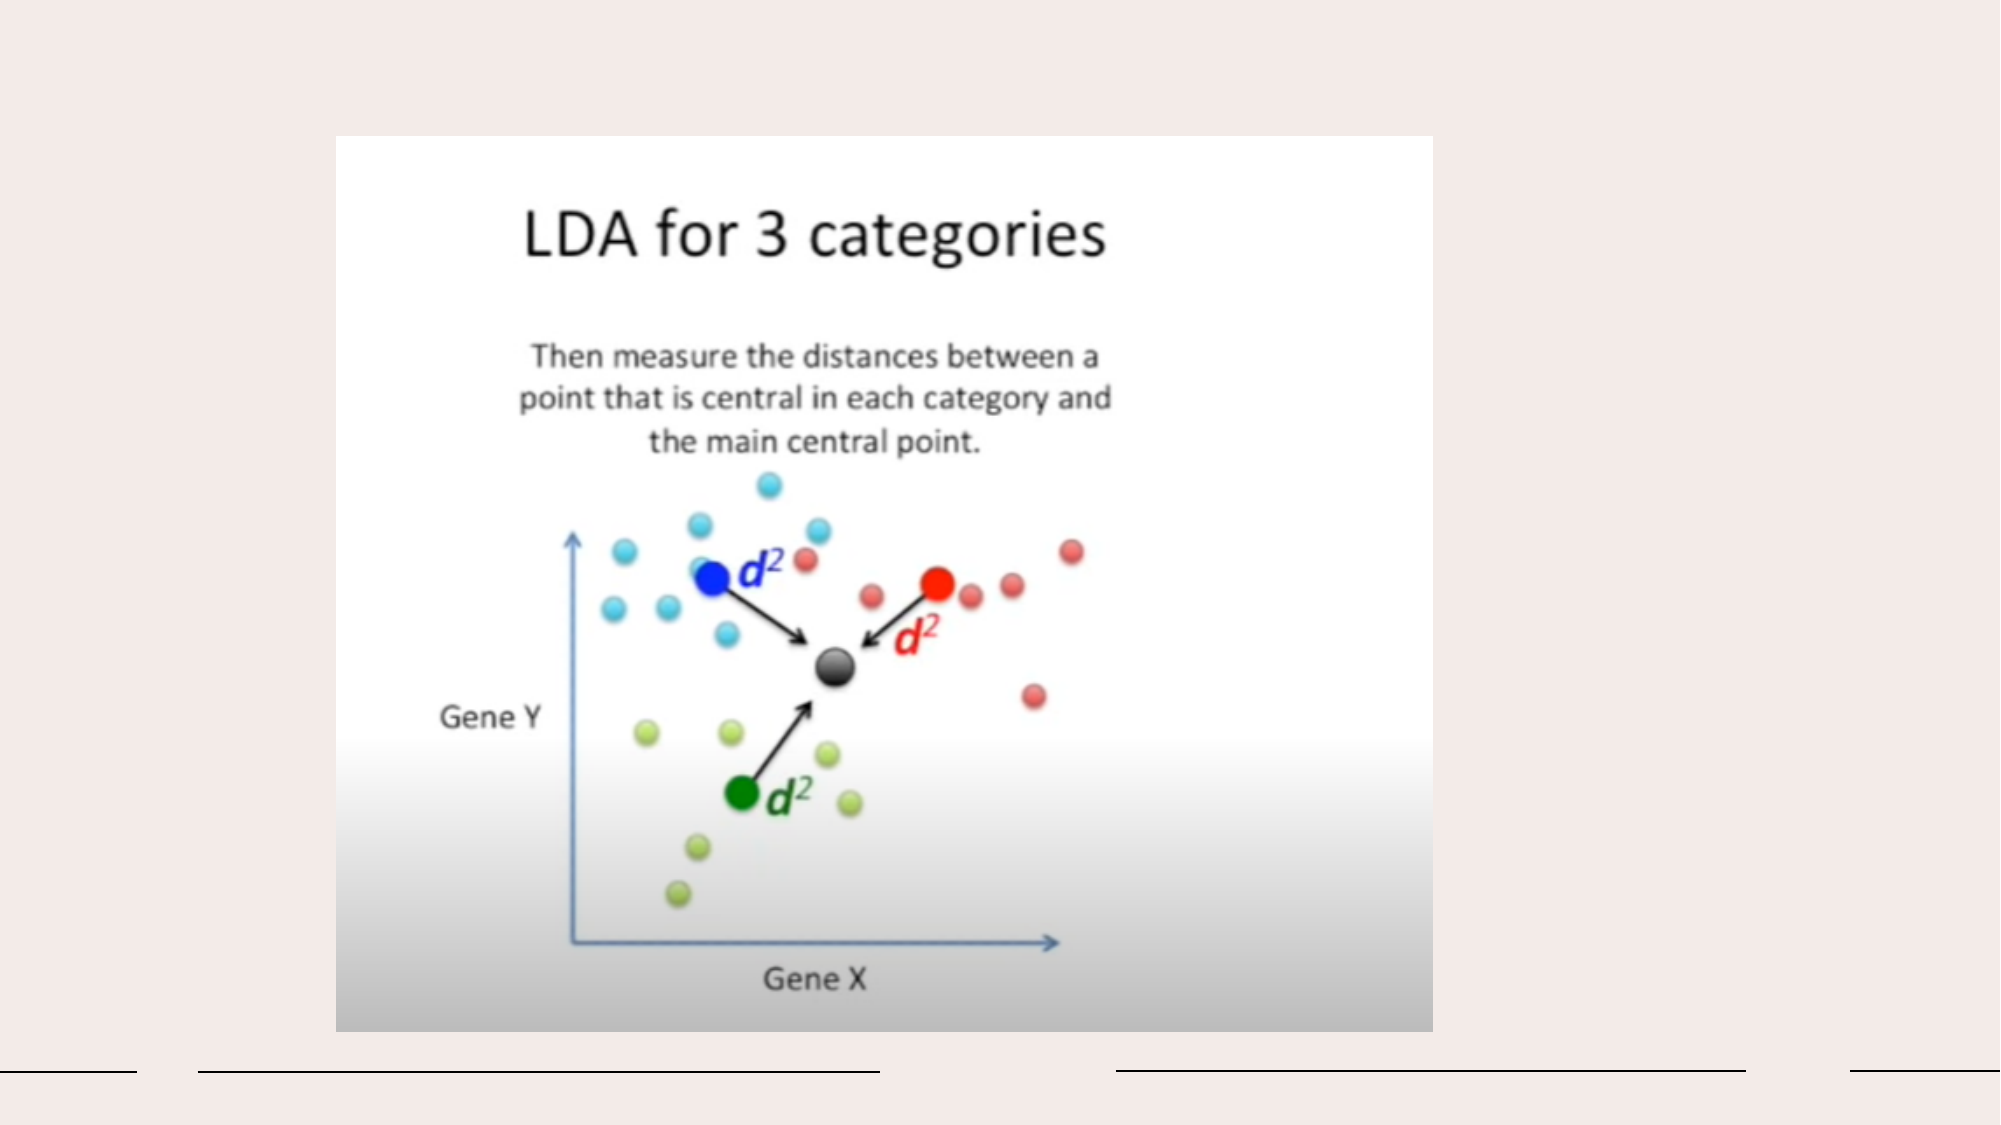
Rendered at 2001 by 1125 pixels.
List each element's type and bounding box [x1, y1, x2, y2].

picture [336, 136, 1433, 1032]
